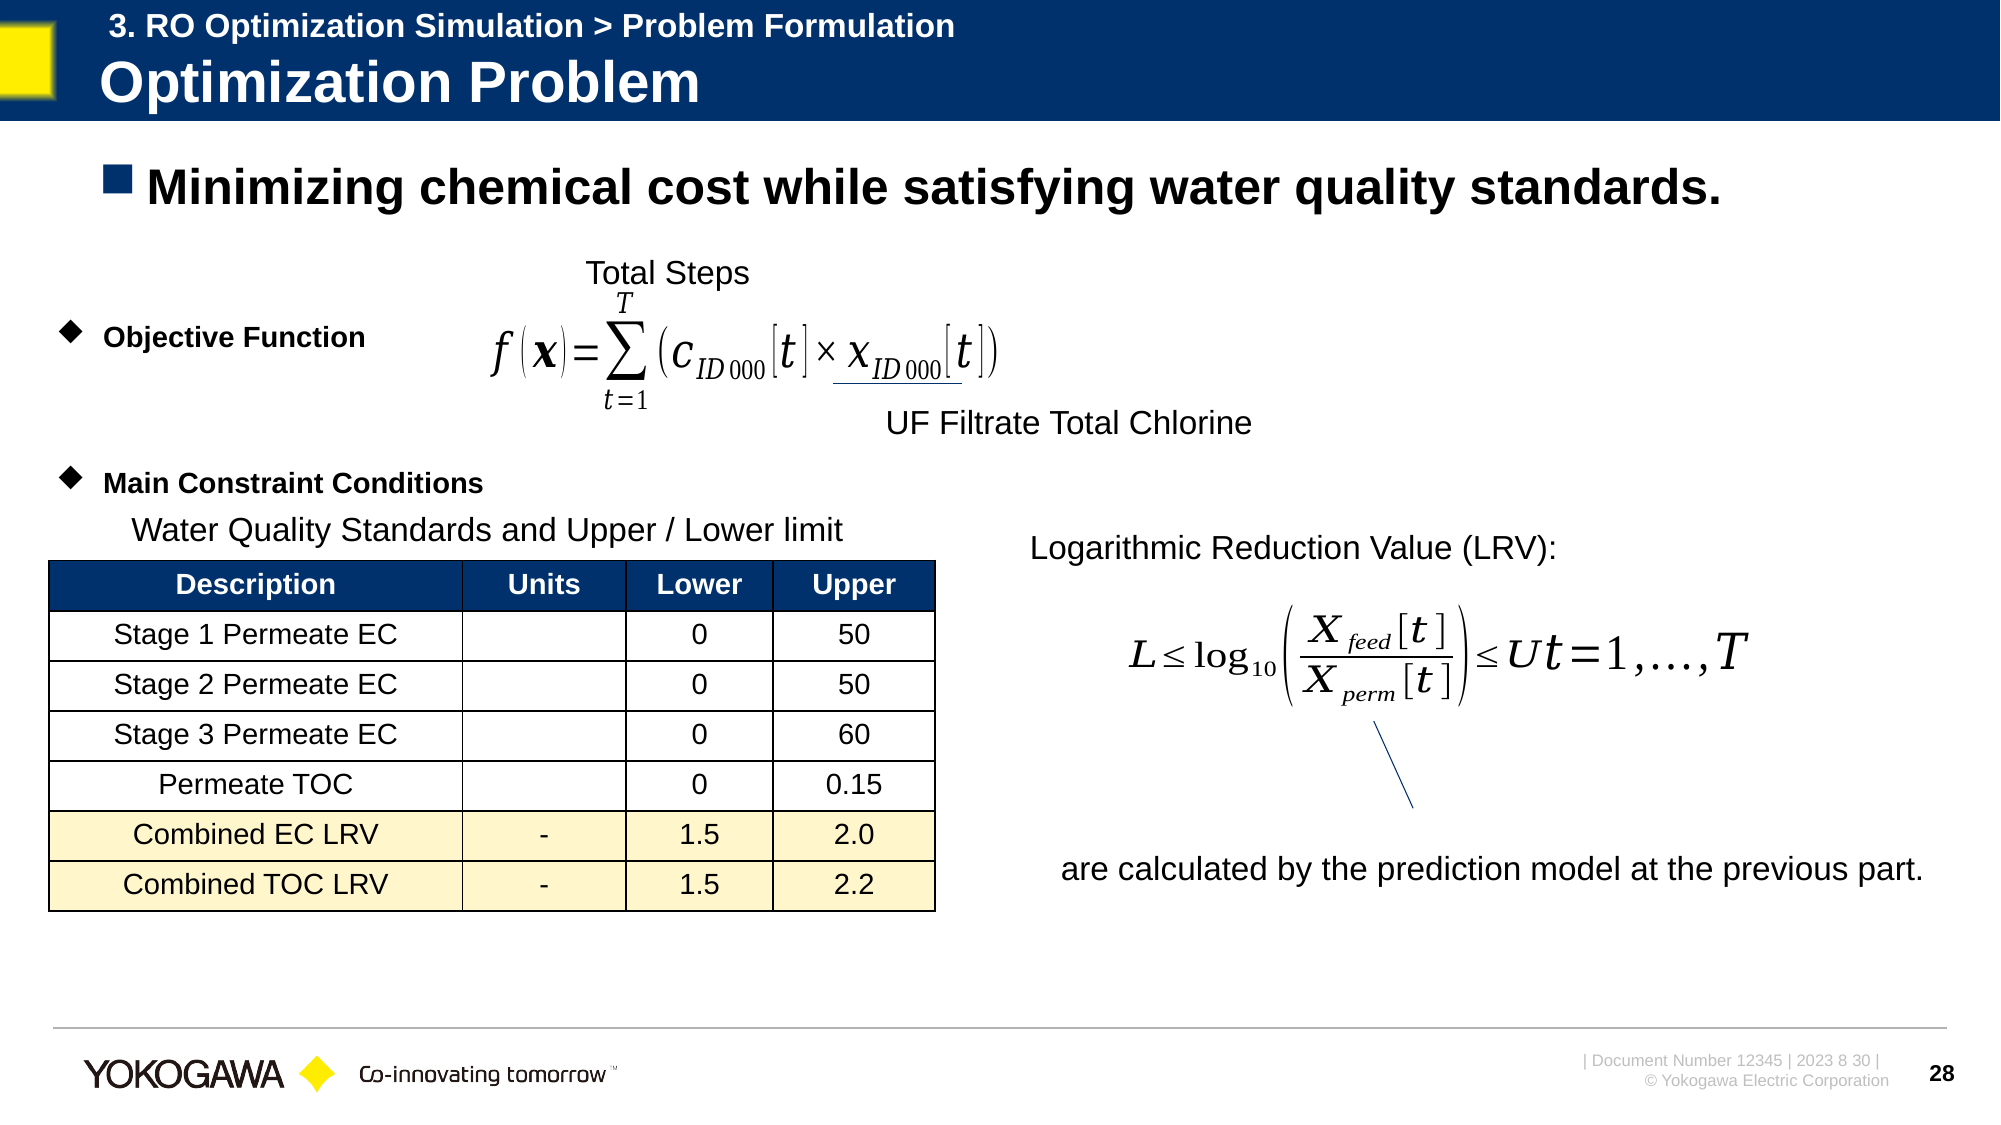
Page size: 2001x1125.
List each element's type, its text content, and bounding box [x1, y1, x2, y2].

text_box Logarithmic Reduction Value (LRV): [1015, 518, 1589, 574]
picture [83, 1055, 617, 1093]
list Minimizing chemical cost while satisfying water quality standards. [84, 154, 1946, 253]
title Optimization Problem [84, 41, 1955, 127]
picture [0, 6, 69, 115]
text_box 3. RO Optimization Simulation > Problem Formulation [93, 0, 984, 52]
text_box Total Steps [570, 243, 769, 299]
slide_number 28 [1904, 1042, 1970, 1103]
text_box Water Quality Standards and Upper / Lower limit [49, 500, 927, 556]
text_box UF Filtrate Total Chlorine [870, 393, 1286, 449]
text_box Main Constraint Conditions [41, 456, 594, 507]
text_box Objective Function [41, 311, 410, 361]
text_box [1373, 720, 1414, 809]
